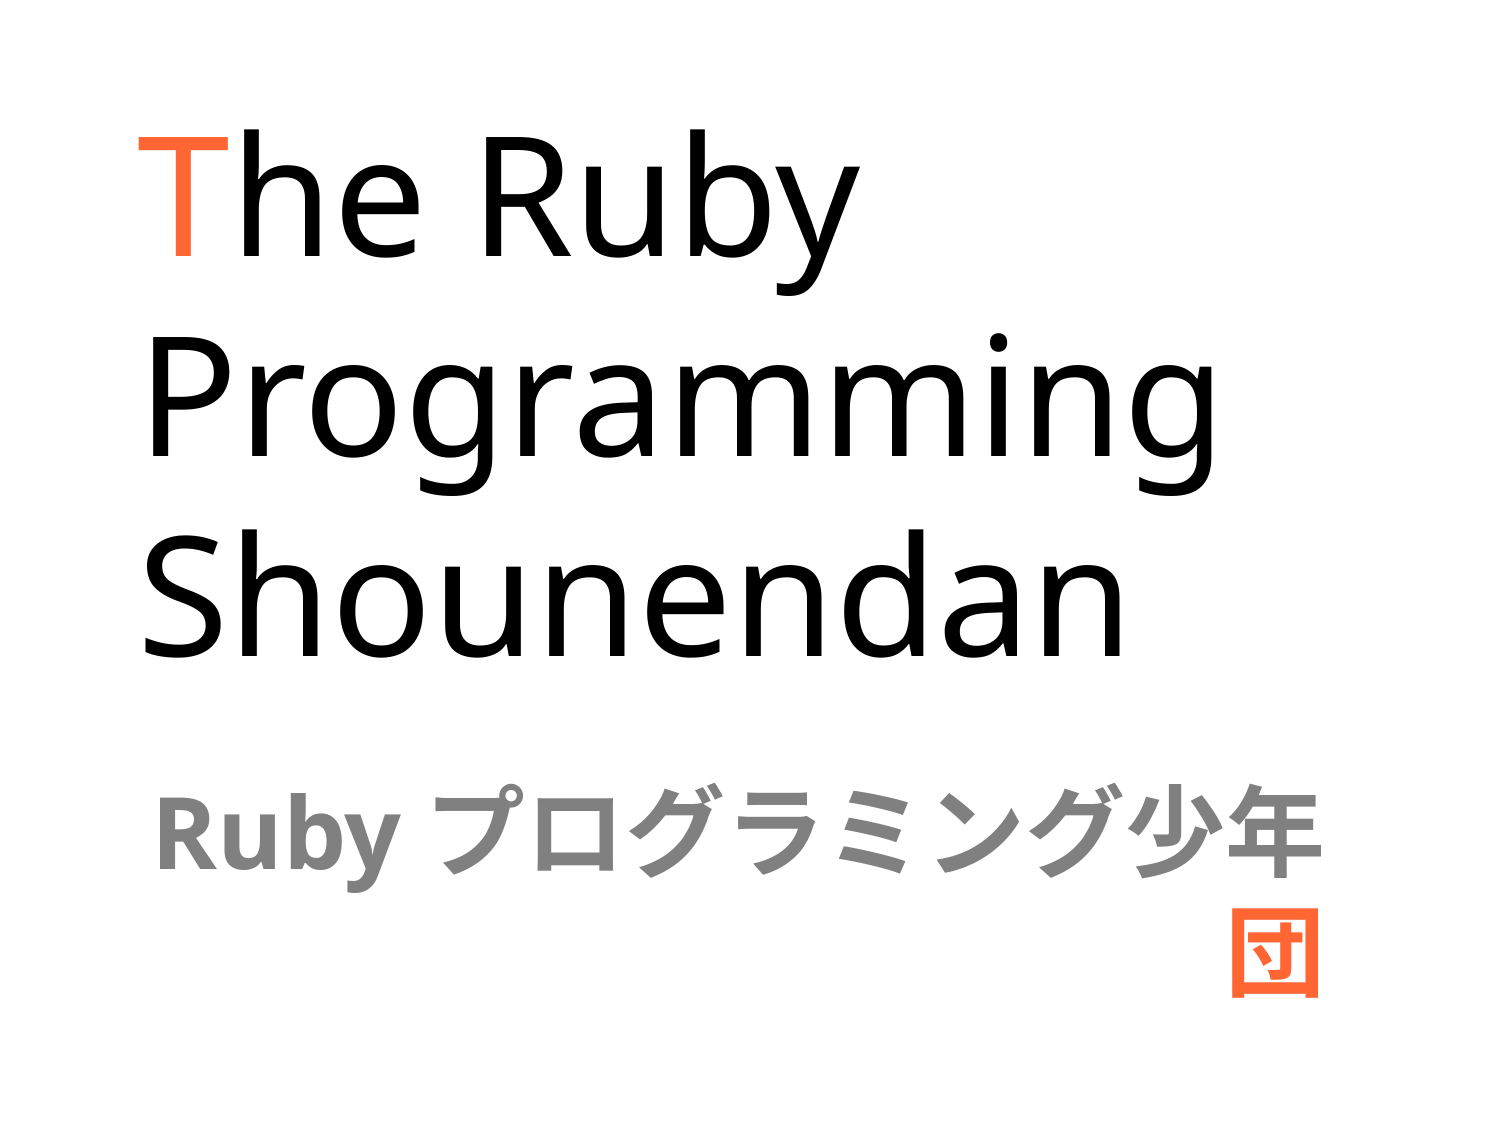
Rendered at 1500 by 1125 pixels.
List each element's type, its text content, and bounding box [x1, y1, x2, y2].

text_box The Ruby Programming Shounendan Rubyプログラミング少年団 [122, 82, 1341, 1017]
